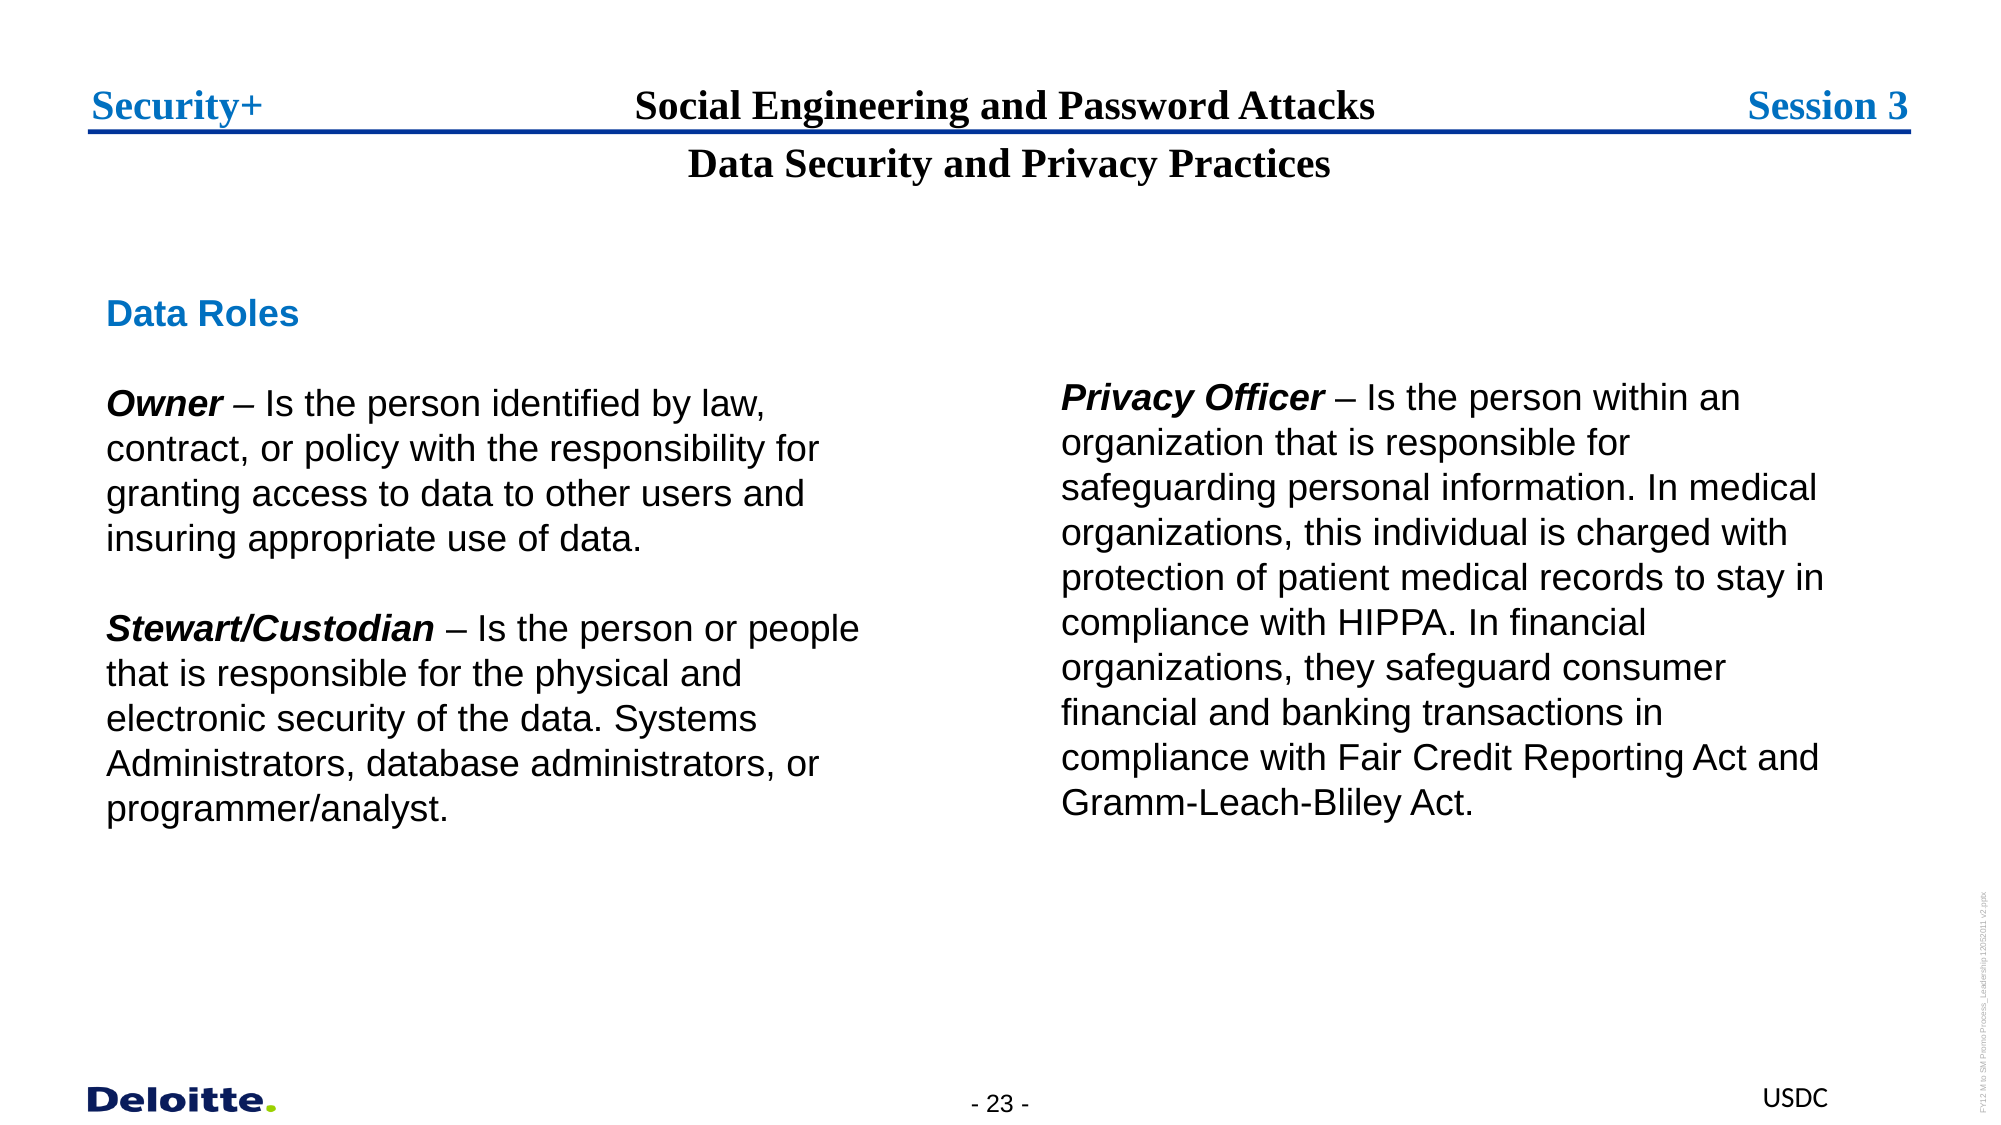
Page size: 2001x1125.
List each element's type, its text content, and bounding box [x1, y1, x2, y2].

text_box Data Security and Privacy Practices [619, 128, 1381, 194]
text_box Privacy Officer – Is the person within an organization that is responsible for safeguarding personal information. In medical organizations, this individual is charged with protection of patient medical records to stay in compliance with HIPPA. In financial organizations, they safeguard consumer financial and banking transactions in compliance with Fair Credit Reporting Act and Gramm-Leach-Bliley Act. [1046, 320, 1857, 831]
text_box Data Roles Owner – Is the person identified by law, contract, or policy with the responsibility for granting access to data to other users and insuring appropriate use of data. Stewart/Custodian – Is the person or people that is responsible for the physical and electronic security of the data. Systems Administrators, database administrators, or programmer/analyst. [91, 281, 903, 882]
title Social Engineering and Password Attacks [96, 77, 1915, 267]
picture [86, 1085, 277, 1113]
text_box Security+ [91, 78, 1909, 156]
